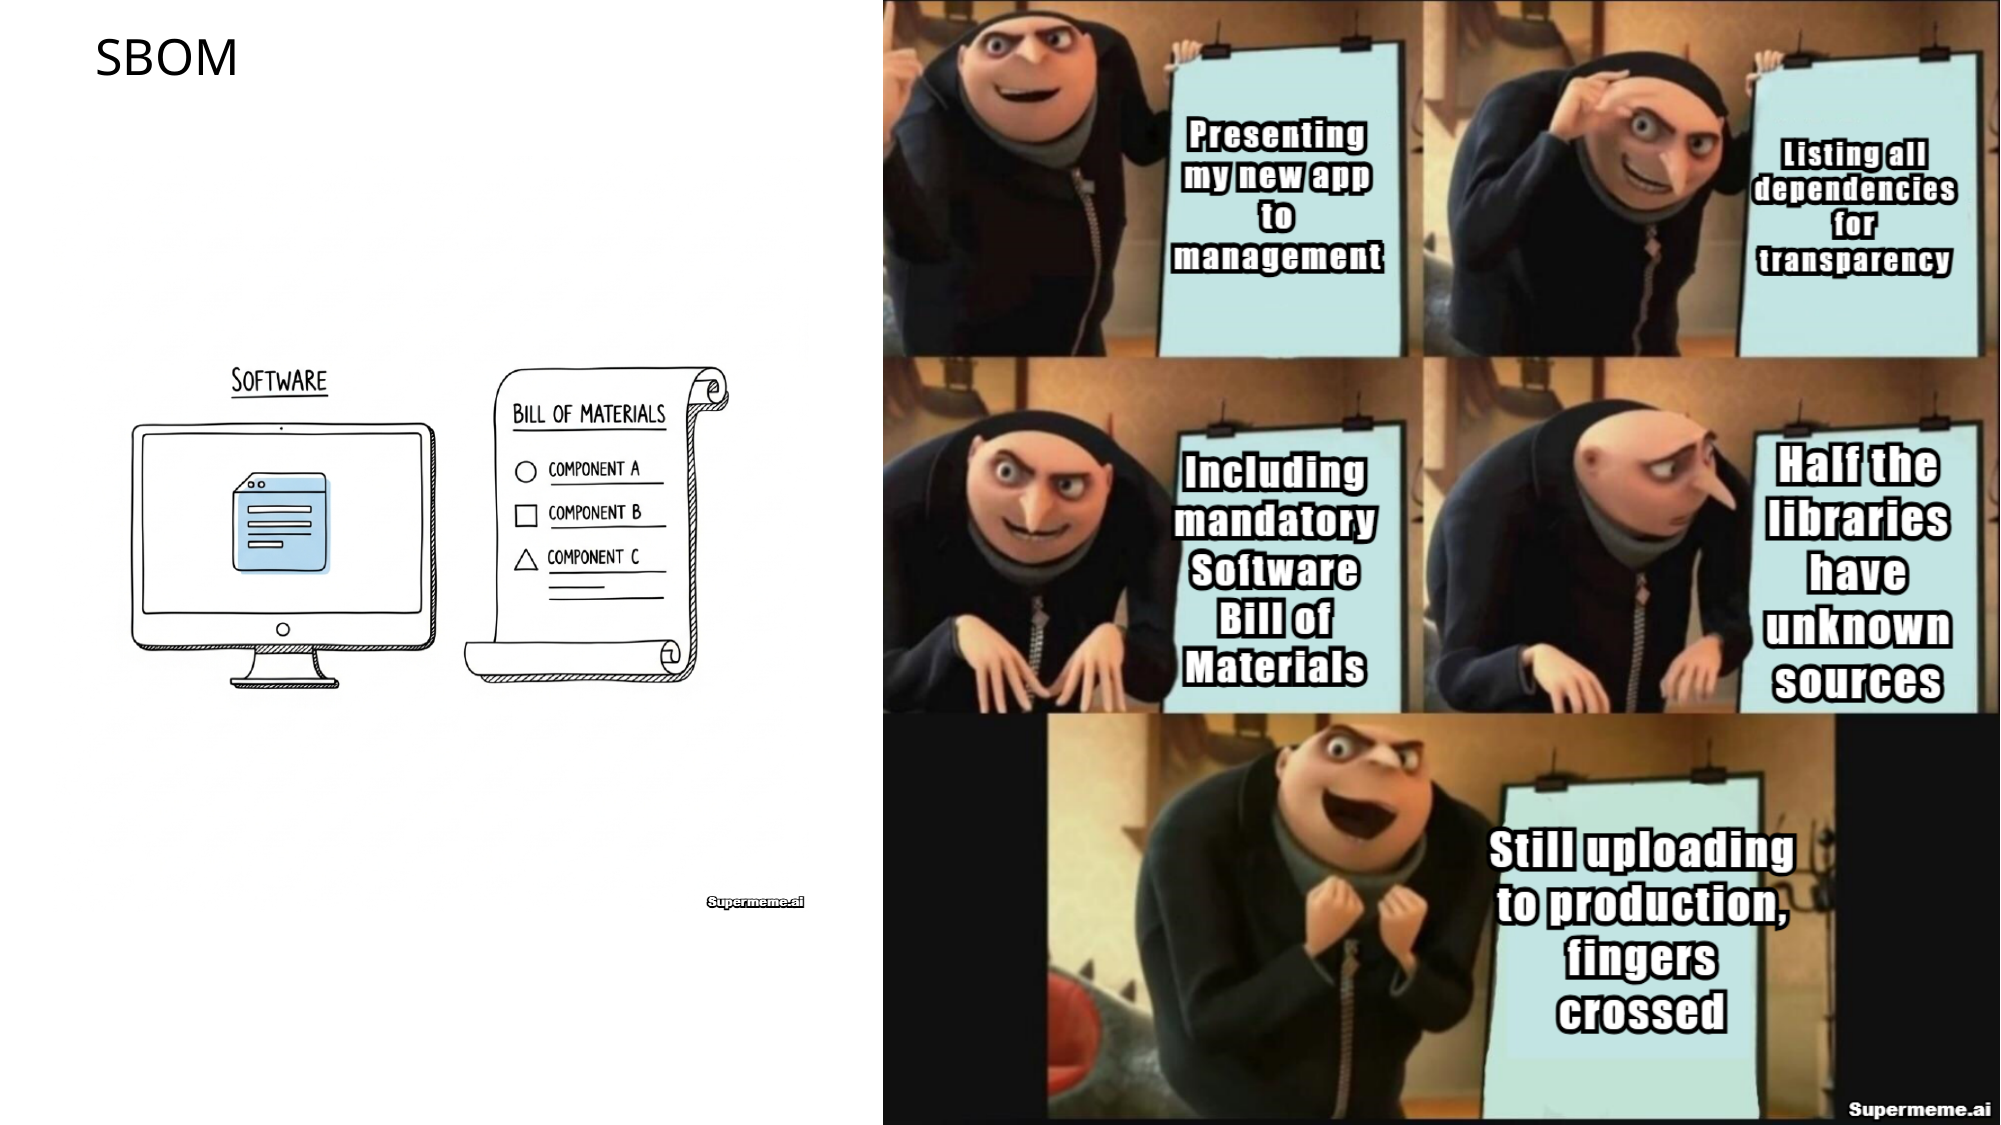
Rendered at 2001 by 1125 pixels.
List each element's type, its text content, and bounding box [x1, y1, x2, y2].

picture [883, 0, 2000, 1125]
picture [50, 156, 809, 912]
title SBOM [80, 50, 866, 93]
